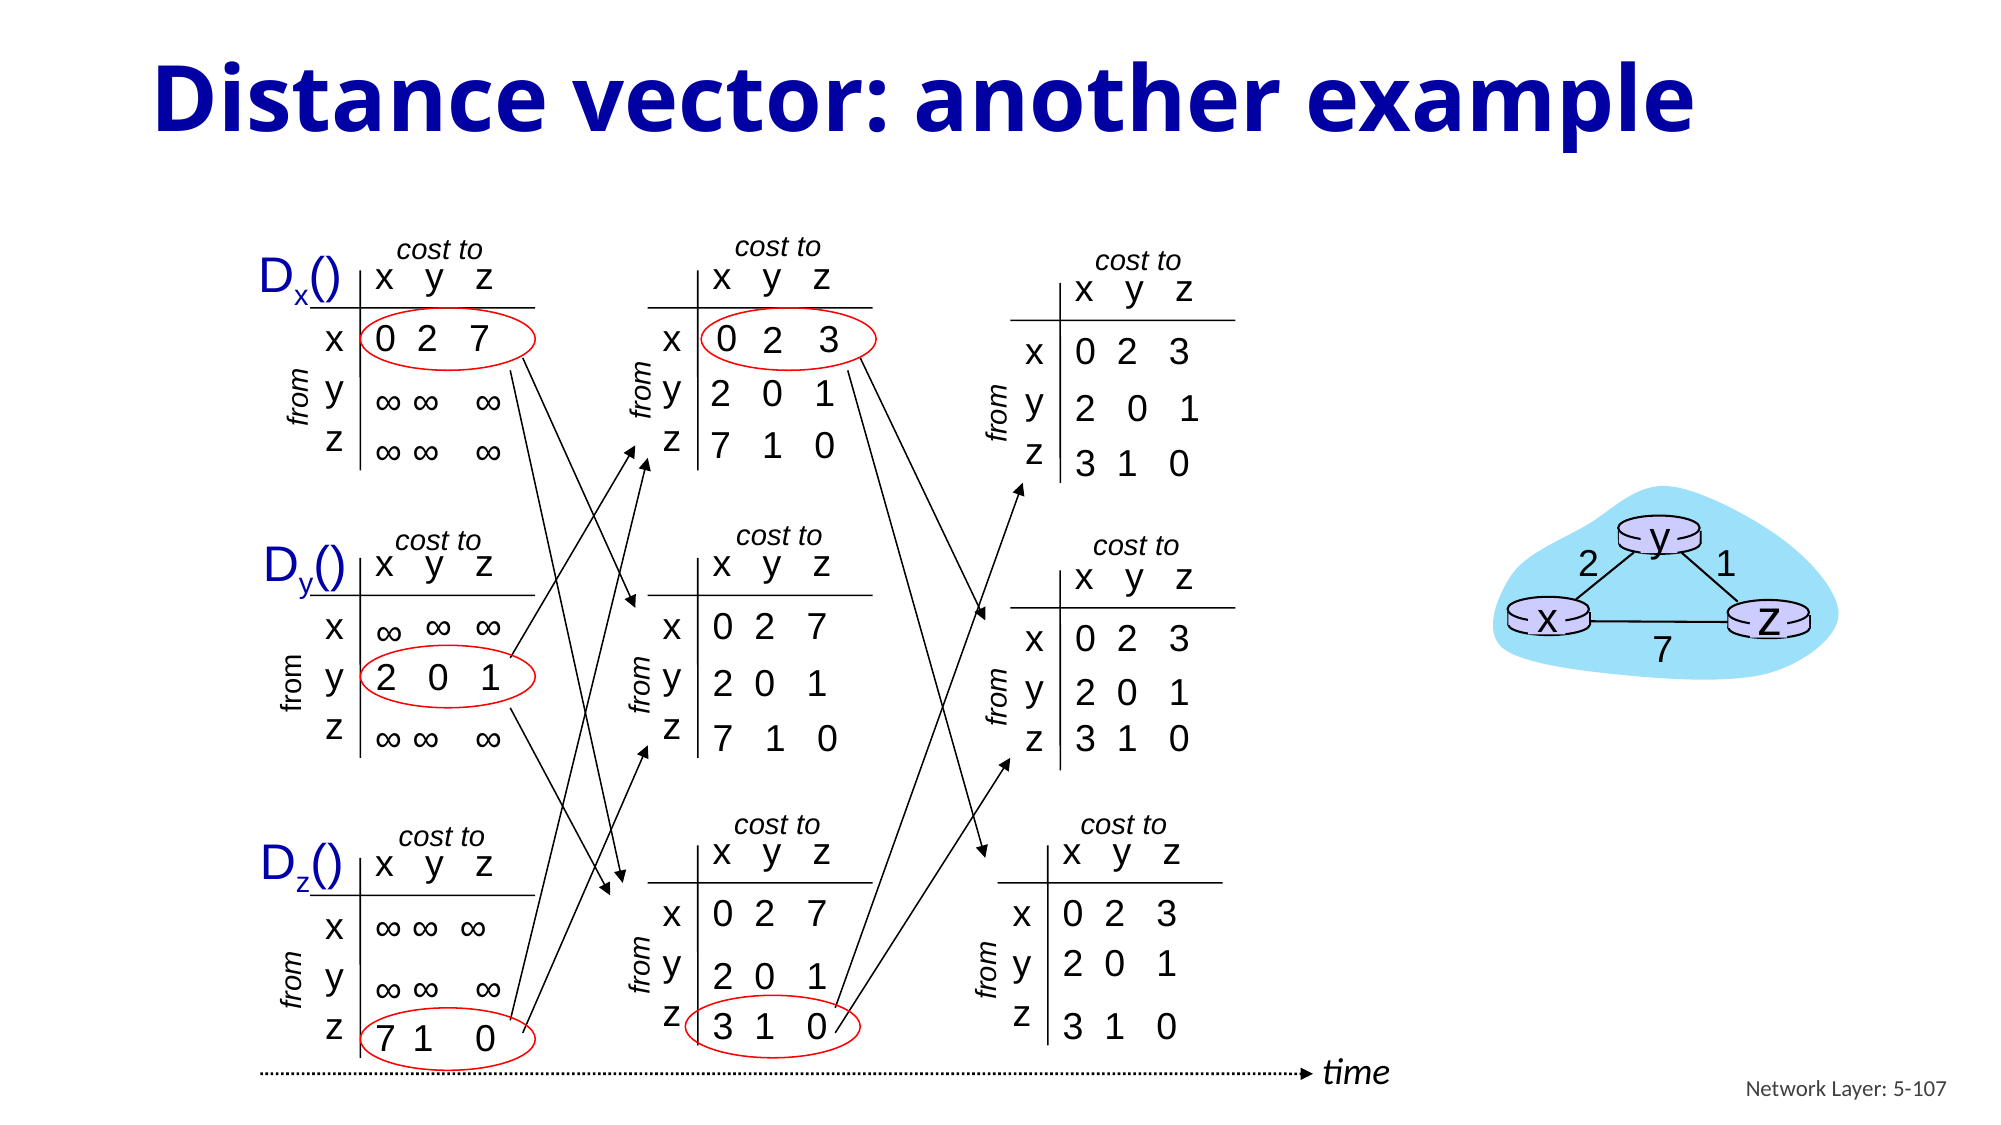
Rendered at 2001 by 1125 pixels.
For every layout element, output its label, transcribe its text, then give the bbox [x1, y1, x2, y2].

text_box ∞ [360, 369, 398, 419]
text_box ∞ [360, 419, 398, 480]
text_box 0 2 7 [458, 307, 505, 315]
text_box ∞ [398, 707, 455, 767]
text_box 7 [360, 1007, 398, 1035]
text_box ∞ [460, 369, 517, 419]
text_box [613, 220, 1236, 1058]
text_box ∞ [398, 419, 455, 480]
text_box 0 [460, 1007, 511, 1016]
text_box cost to [381, 222, 499, 273]
title Distance vector: another example [135, 28, 1923, 176]
text_box z [310, 407, 359, 467]
text_box [1297, 1067, 1307, 1081]
text_box 0 2 7 [360, 307, 438, 335]
text_box ∞ [460, 957, 517, 1012]
text_box from [264, 638, 310, 728]
text_box ∞ [513, 973, 523, 1018]
text_box x [310, 600, 359, 644]
slide_number Network Layer: 5-107 [1512, 1056, 1963, 1117]
text_box ∞ [512, 998, 517, 1017]
text_box ∞ [460, 707, 517, 767]
text_box ∞ [398, 369, 455, 419]
text_box y [310, 944, 359, 994]
text_box Dx() [243, 238, 357, 312]
text_box x y z [360, 244, 510, 305]
text_box x [310, 307, 359, 357]
text_box time [1307, 1039, 1406, 1100]
text_box y [310, 644, 359, 694]
text_box [360, 645, 536, 708]
text_box ∞ [360, 957, 398, 1007]
text_box from [271, 353, 322, 442]
text_box 7 [360, 1043, 398, 1067]
text_box ∞ 2 0 1 [361, 600, 516, 670]
text_box [595, 867, 611, 896]
text_box ∞ [360, 707, 398, 767]
text_box 0 [493, 1062, 511, 1067]
text_box ∞ [410, 594, 460, 600]
text_box from [264, 935, 310, 1024]
text_box ∞ [460, 419, 517, 480]
text_box ∞ 2 0 1 [490, 697, 516, 705]
text_box [360, 307, 536, 371]
text_box ∞ ∞ ∞ [360, 895, 523, 956]
text_box ∞ [517, 957, 523, 988]
text_box ∞ 2 0 1 [361, 683, 406, 705]
text_box ∞ [460, 594, 517, 646]
text_box cost to [383, 810, 501, 861]
text_box 1 [398, 1007, 439, 1013]
text_box z [310, 694, 359, 755]
text_box cost to [380, 514, 497, 564]
text_box Dz() [244, 826, 359, 899]
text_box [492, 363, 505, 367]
text_box z [310, 994, 359, 1055]
text_box ∞ [398, 957, 455, 1007]
text_box Dy() [247, 527, 362, 600]
text_box x y z [362, 532, 510, 592]
text_box 0 2 7 [360, 343, 403, 367]
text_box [1482, 483, 1841, 683]
text_box y [322, 357, 359, 407]
text_box [360, 1007, 536, 1071]
text_box ∞ [455, 957, 460, 1008]
text_box x y z [360, 832, 510, 892]
text_box x [310, 899, 359, 944]
